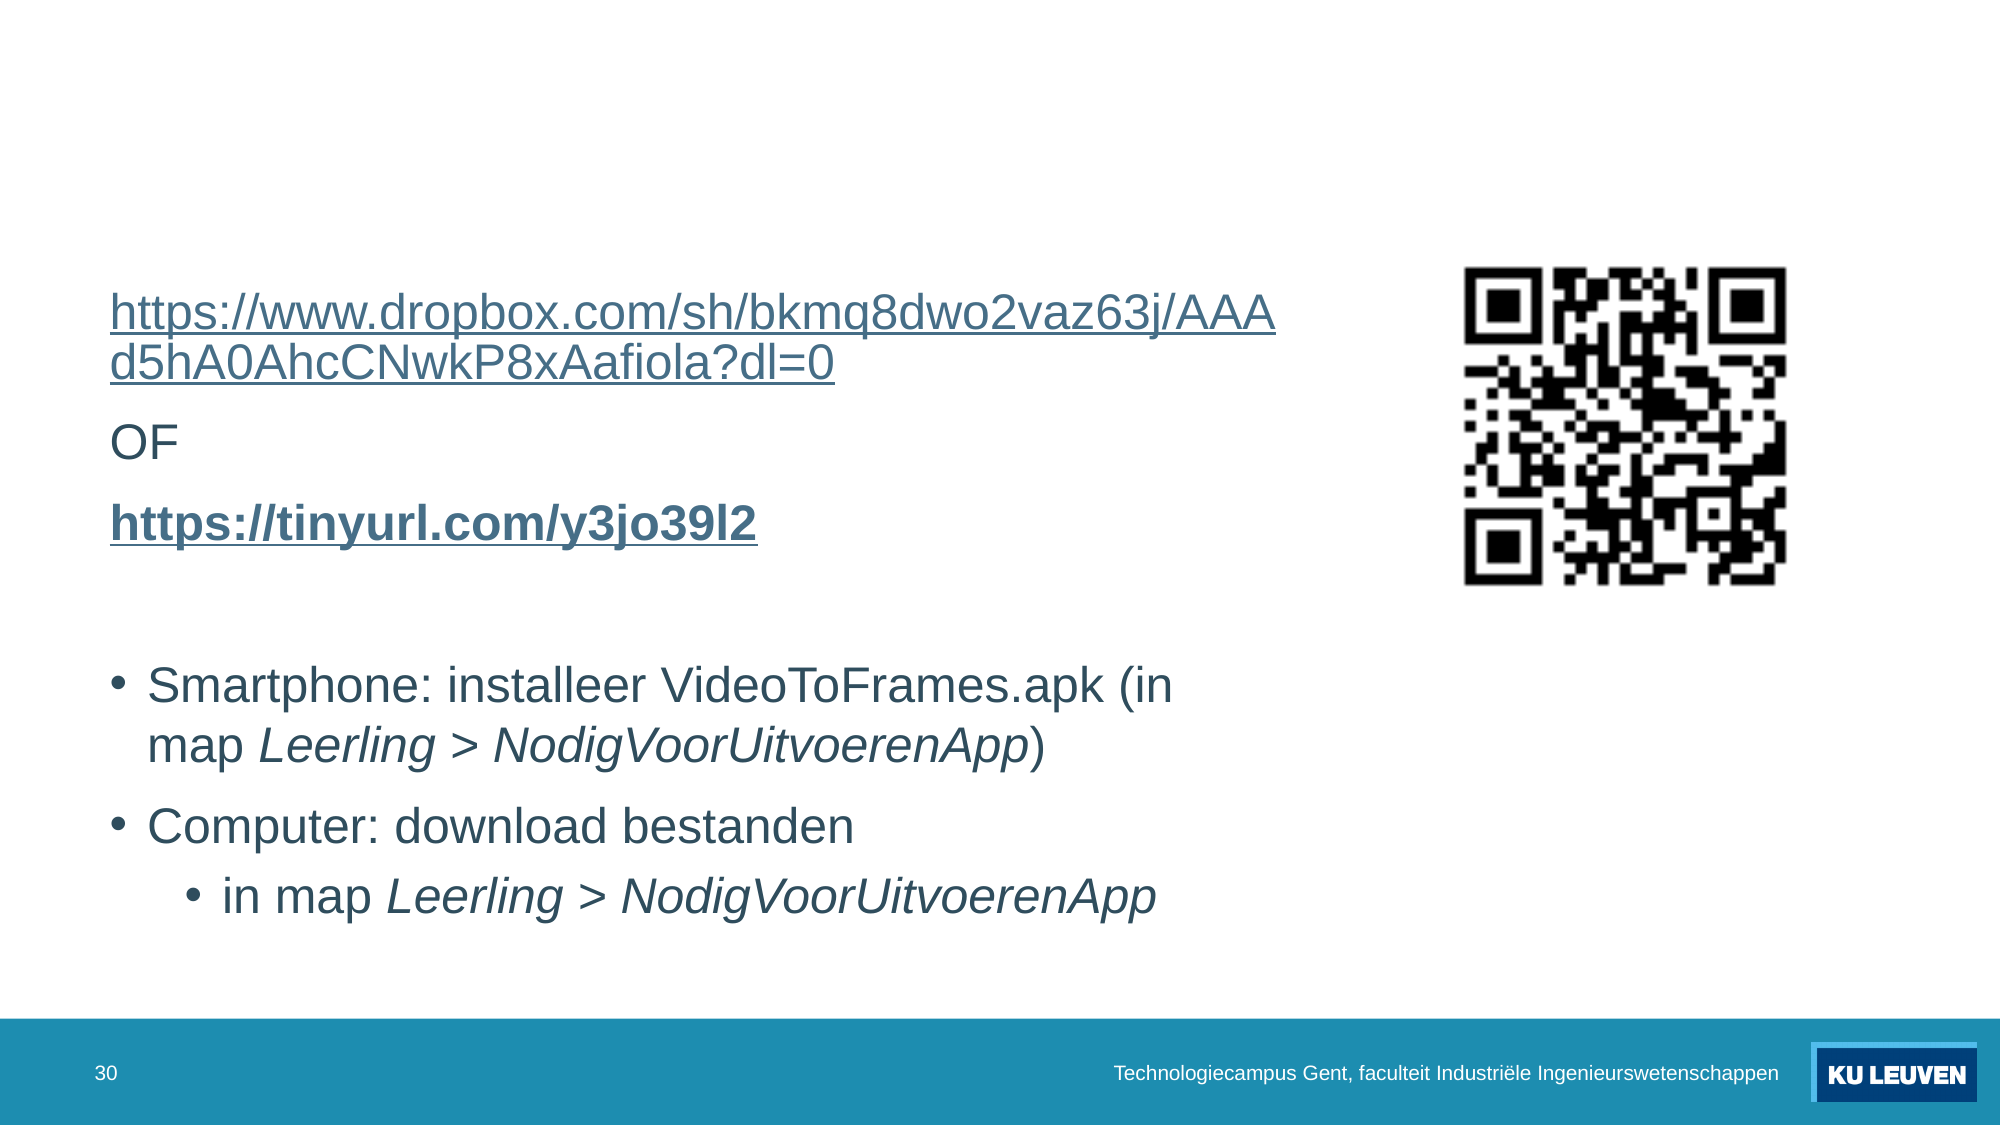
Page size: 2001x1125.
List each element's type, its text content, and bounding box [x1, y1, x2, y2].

slide_number 30 [94, 1018, 201, 1125]
footer Technologiecampus Gent, faculteit Industriële Ingenieurswetenschappen [989, 1018, 1809, 1125]
picture [1811, 1042, 1977, 1102]
picture [1444, 247, 1813, 612]
list https://www.dropbox.com/sh/bkmq8dwo2vaz63j/AAAd5hA0AhcCNwkP8xAafiola?dl=0 OF https://tinyurl.com/y3jo39l2 Smartphone: installeer VideoToFrames.apk (in map Leerling > NodigVoorUitvoerenApp) Computer: download bestanden in map Leerling > NodigVoorUitvoerenApp [94, 271, 1295, 1004]
